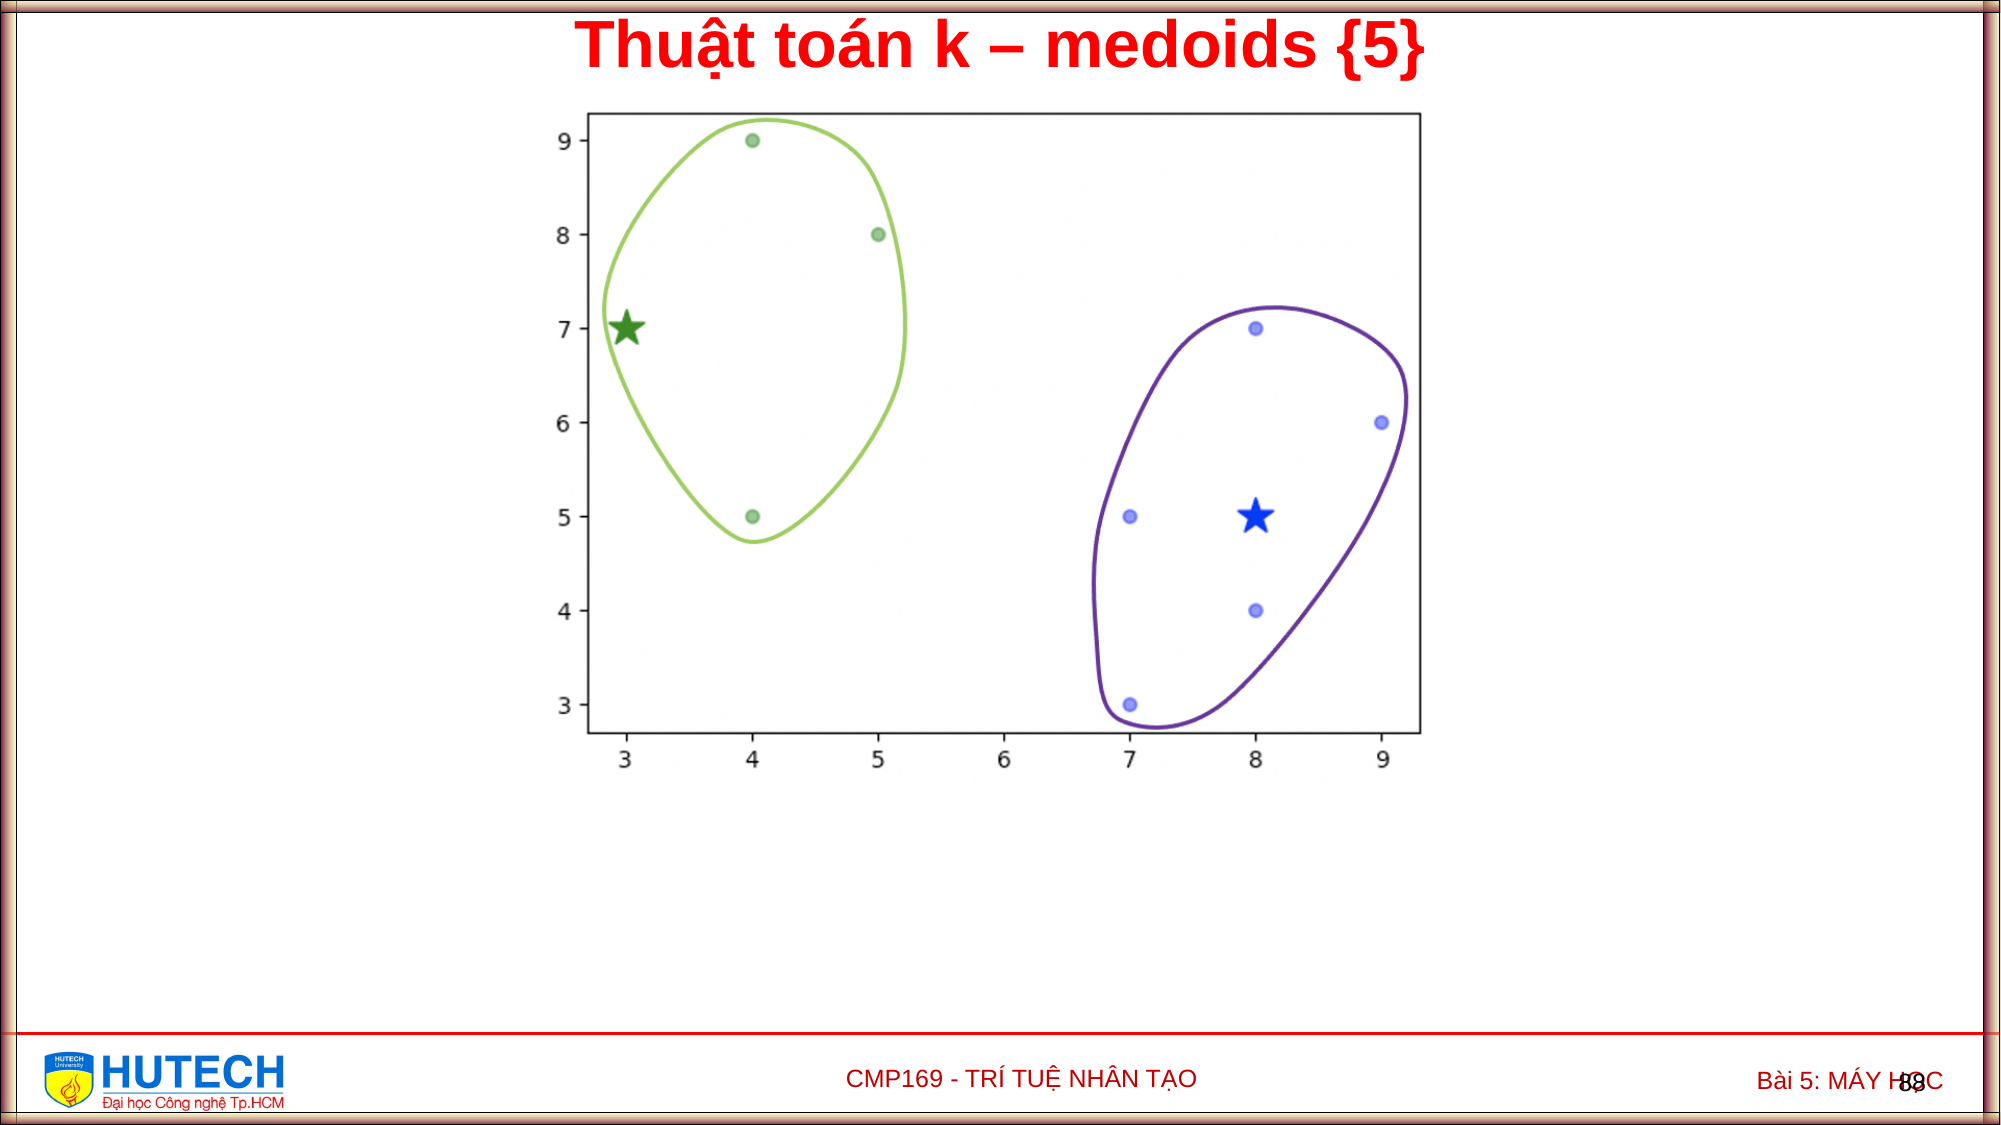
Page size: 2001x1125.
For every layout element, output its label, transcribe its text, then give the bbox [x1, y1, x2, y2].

text_box Thuật toán k – medoids {5} [249, 0, 1750, 88]
slide_number 88 [1364, 1051, 1942, 1112]
picture [549, 99, 1450, 787]
picture [41, 1048, 288, 1112]
